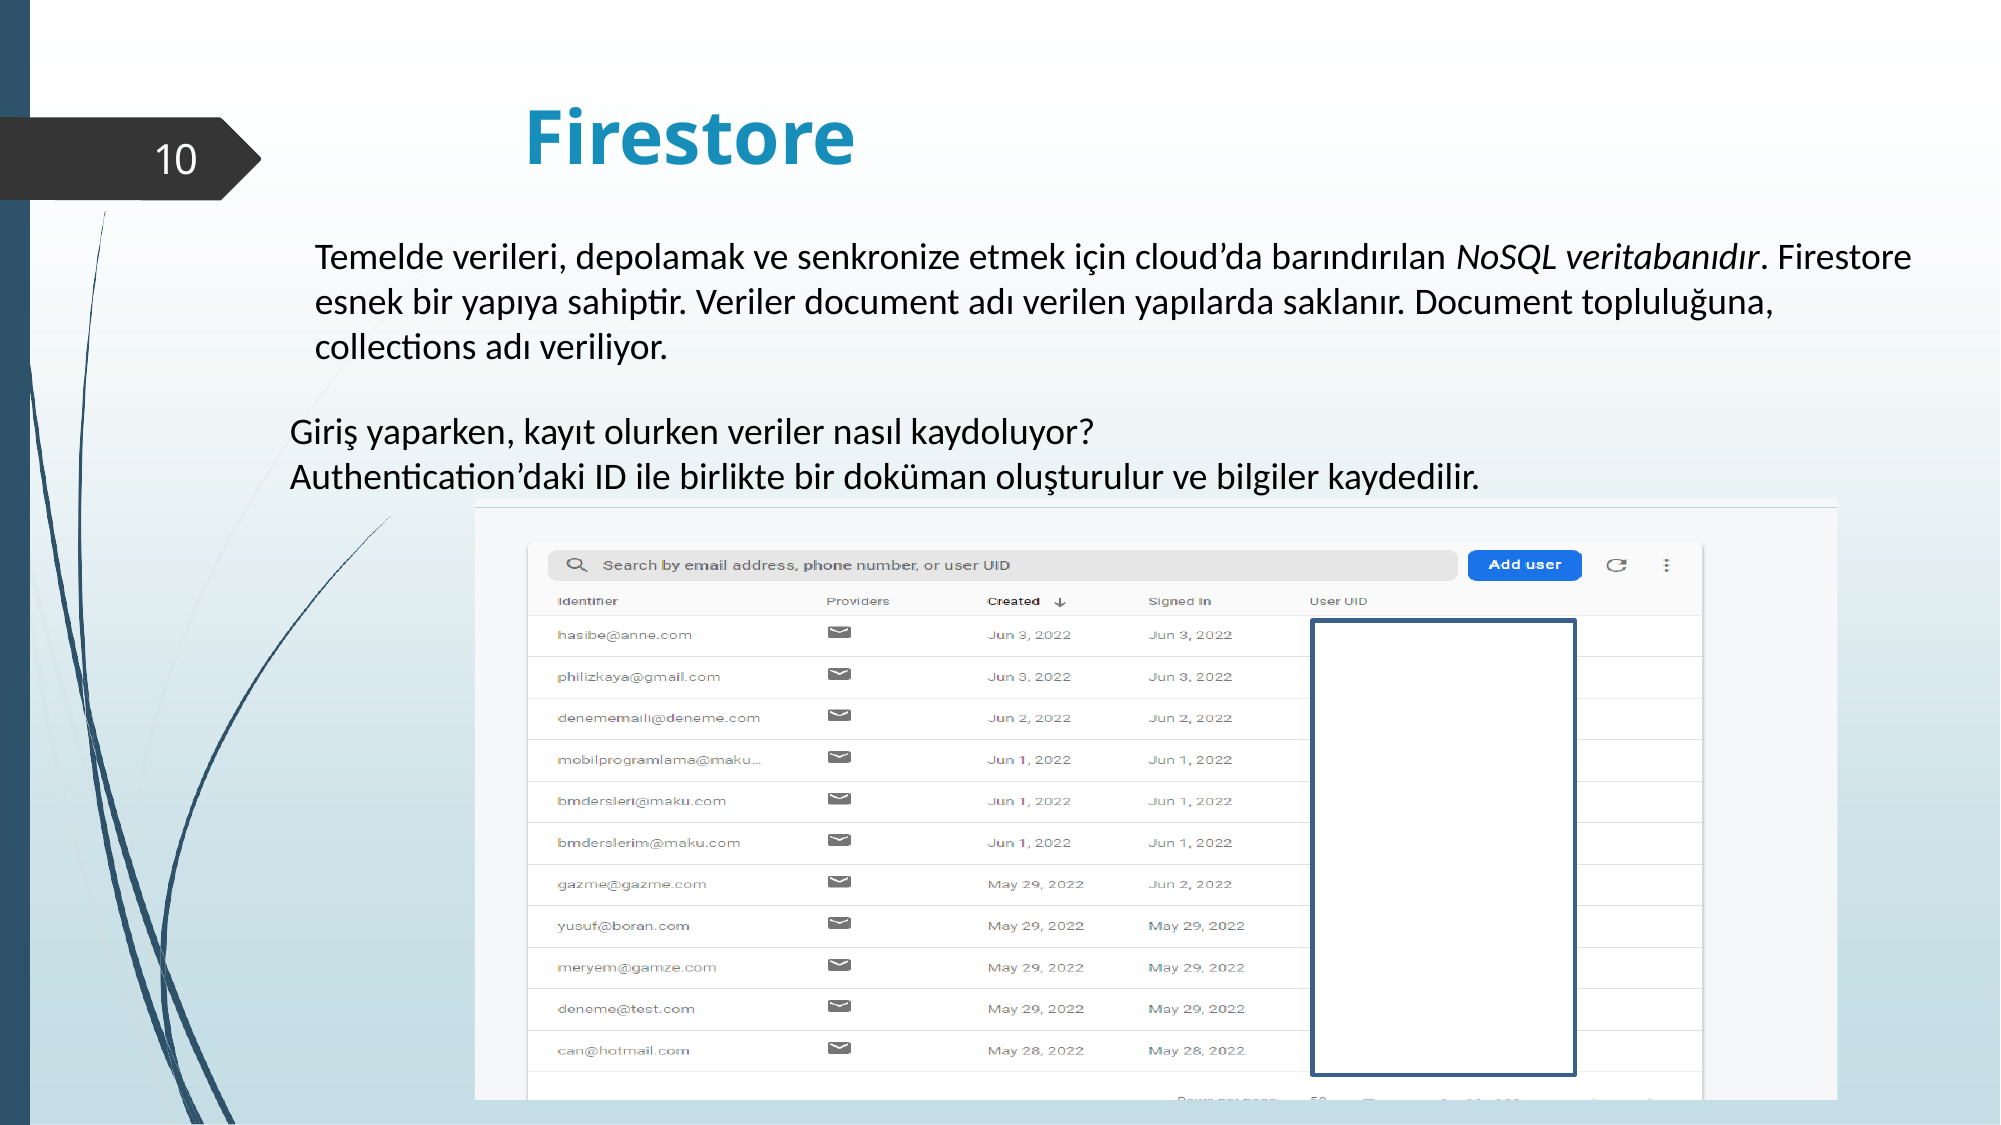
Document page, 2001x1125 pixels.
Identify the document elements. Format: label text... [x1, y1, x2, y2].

picture [30, 0, 2000, 1125]
text_box Giriş yaparken, kayıt olurken veriler nasıl kaydoluyor? Authentication’daki ID ile birlikte bir doküman oluşturulur ve bilgiler kaydedilir. [274, 399, 2000, 595]
text_box 10 [151, 131, 203, 184]
text_box Temelde verileri, depolamak ve senkronize etmek için cloud’da barındırılan NoSQL veritabanıdır. Firestore esnek bir yapıya sahiptir. Veriler document adı verilen yapılarda saklanır. Document topluluğuna, collections adı veriliyor. [299, 224, 1950, 375]
title Firestore [520, 87, 1372, 224]
